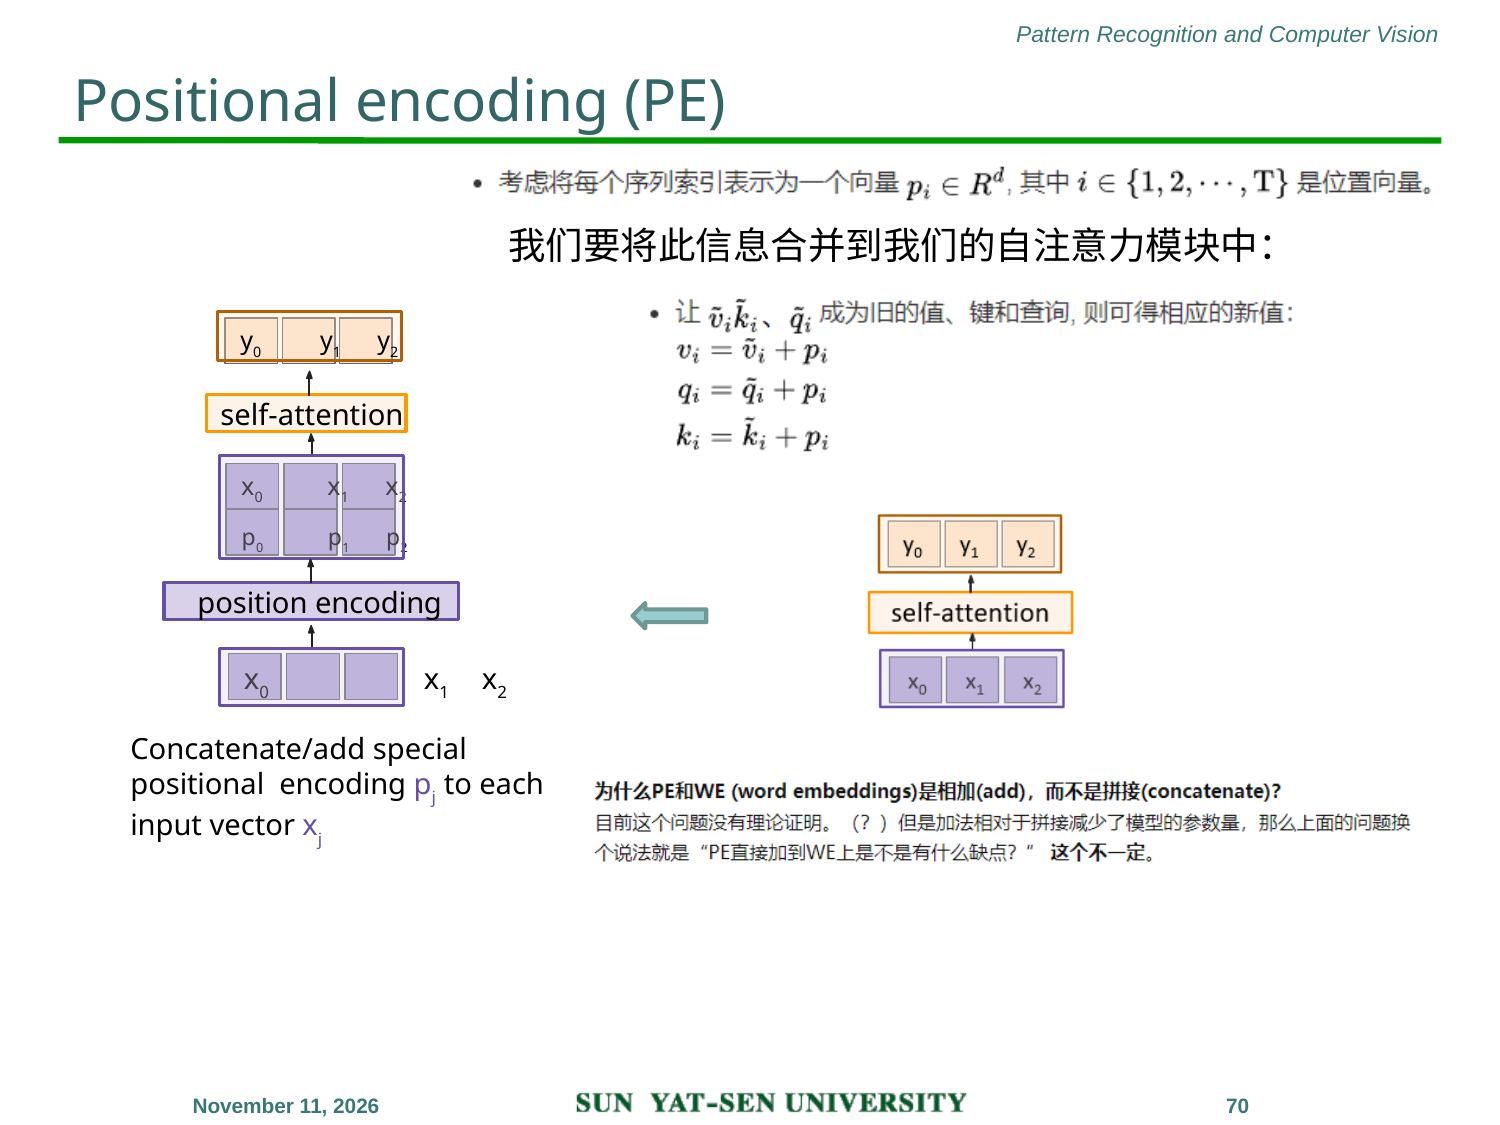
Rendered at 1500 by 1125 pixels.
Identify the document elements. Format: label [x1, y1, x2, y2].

picture [566, 1079, 973, 1125]
text_box [122, 156, 1442, 870]
title [58, 35, 1442, 141]
text_box [217, 311, 402, 365]
text_box [164, 370, 459, 620]
